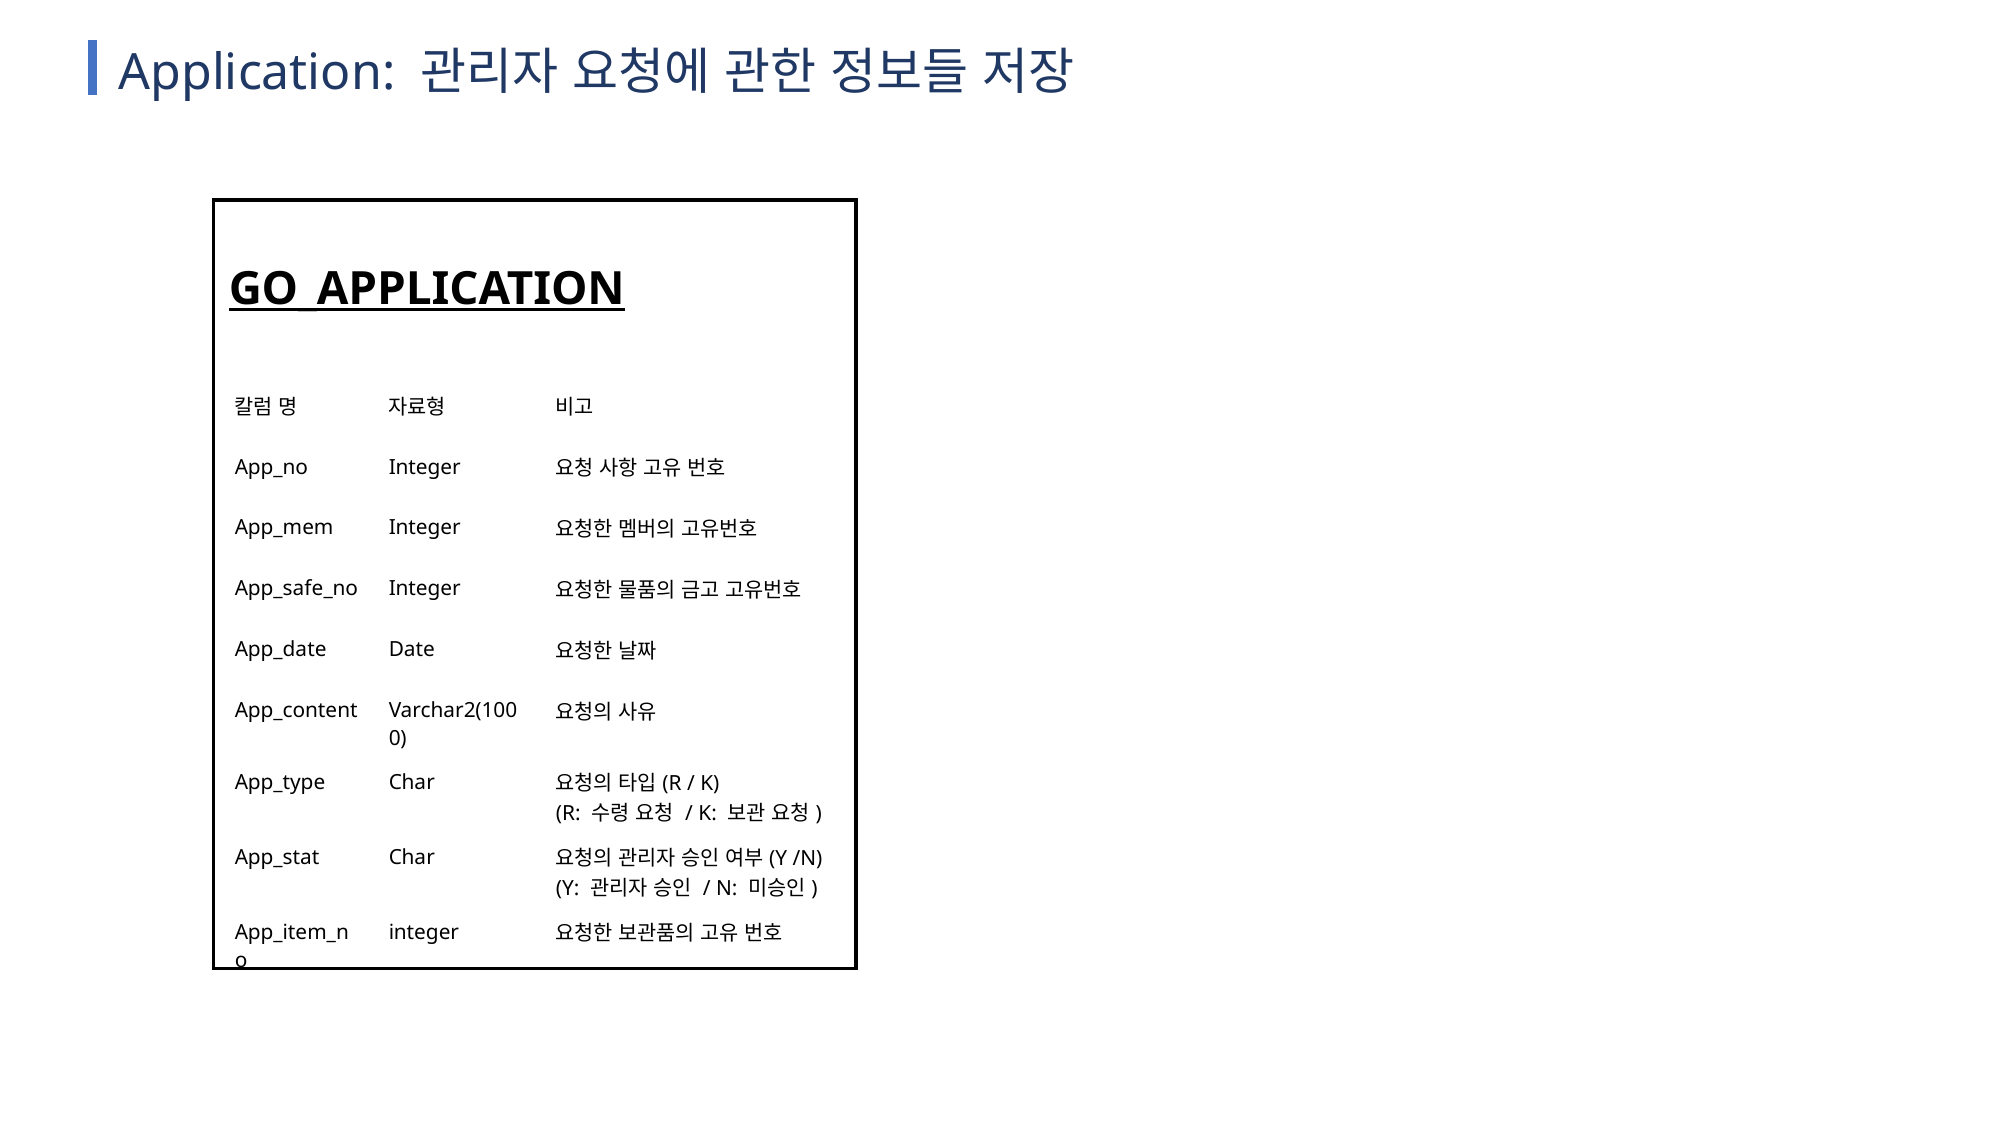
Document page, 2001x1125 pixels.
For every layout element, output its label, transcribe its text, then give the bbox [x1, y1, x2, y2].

table_cell App_type [220, 759, 374, 834]
table_header 칼럼 명 [220, 384, 374, 444]
table_cell Char [374, 759, 541, 834]
table_header 비고 [541, 384, 854, 444]
table_cell 요청한 물품의 금고 고유번호 [541, 566, 854, 627]
table_cell 요청한 멤버의 고유번호 [541, 505, 854, 566]
table_cell Char [374, 834, 541, 909]
table_cell Varchar2(1000) [374, 688, 541, 759]
table_cell 요청의 관리자 승인 여부(Y /N) (Y: 관리자 승인 / N: 미승인) [541, 834, 854, 909]
table_cell App_mem [220, 505, 374, 566]
text_box Application: 관리자 요청에 관한 정보들 저장 [90, 32, 1683, 107]
table_cell Integer [374, 566, 541, 627]
table_cell integer [374, 909, 541, 981]
table_cell Integer [374, 505, 541, 566]
table_cell App_stat [220, 834, 374, 909]
table_cell 요청 사항 고유 번호 [541, 444, 854, 505]
table_cell Date [374, 627, 541, 688]
table_cell App_safe_no [220, 566, 374, 627]
table_cell App_item_no [220, 909, 374, 981]
table_cell App_content [220, 688, 374, 759]
text_box GO_APPLICATION [213, 199, 857, 970]
table_cell 요청의 타입(R / K) (R: 수령 요청 / K: 보관 요청) [541, 759, 854, 834]
table_cell 요청한 날짜 [541, 627, 854, 688]
table_cell 요청한 보관품의 고유 번호 [541, 909, 854, 981]
table_cell 요청의 사유 [541, 688, 854, 759]
table_cell App_date [220, 627, 374, 688]
table_cell App_no [220, 444, 374, 505]
table_header 자료형 [374, 384, 541, 444]
table_cell Integer [374, 444, 541, 505]
